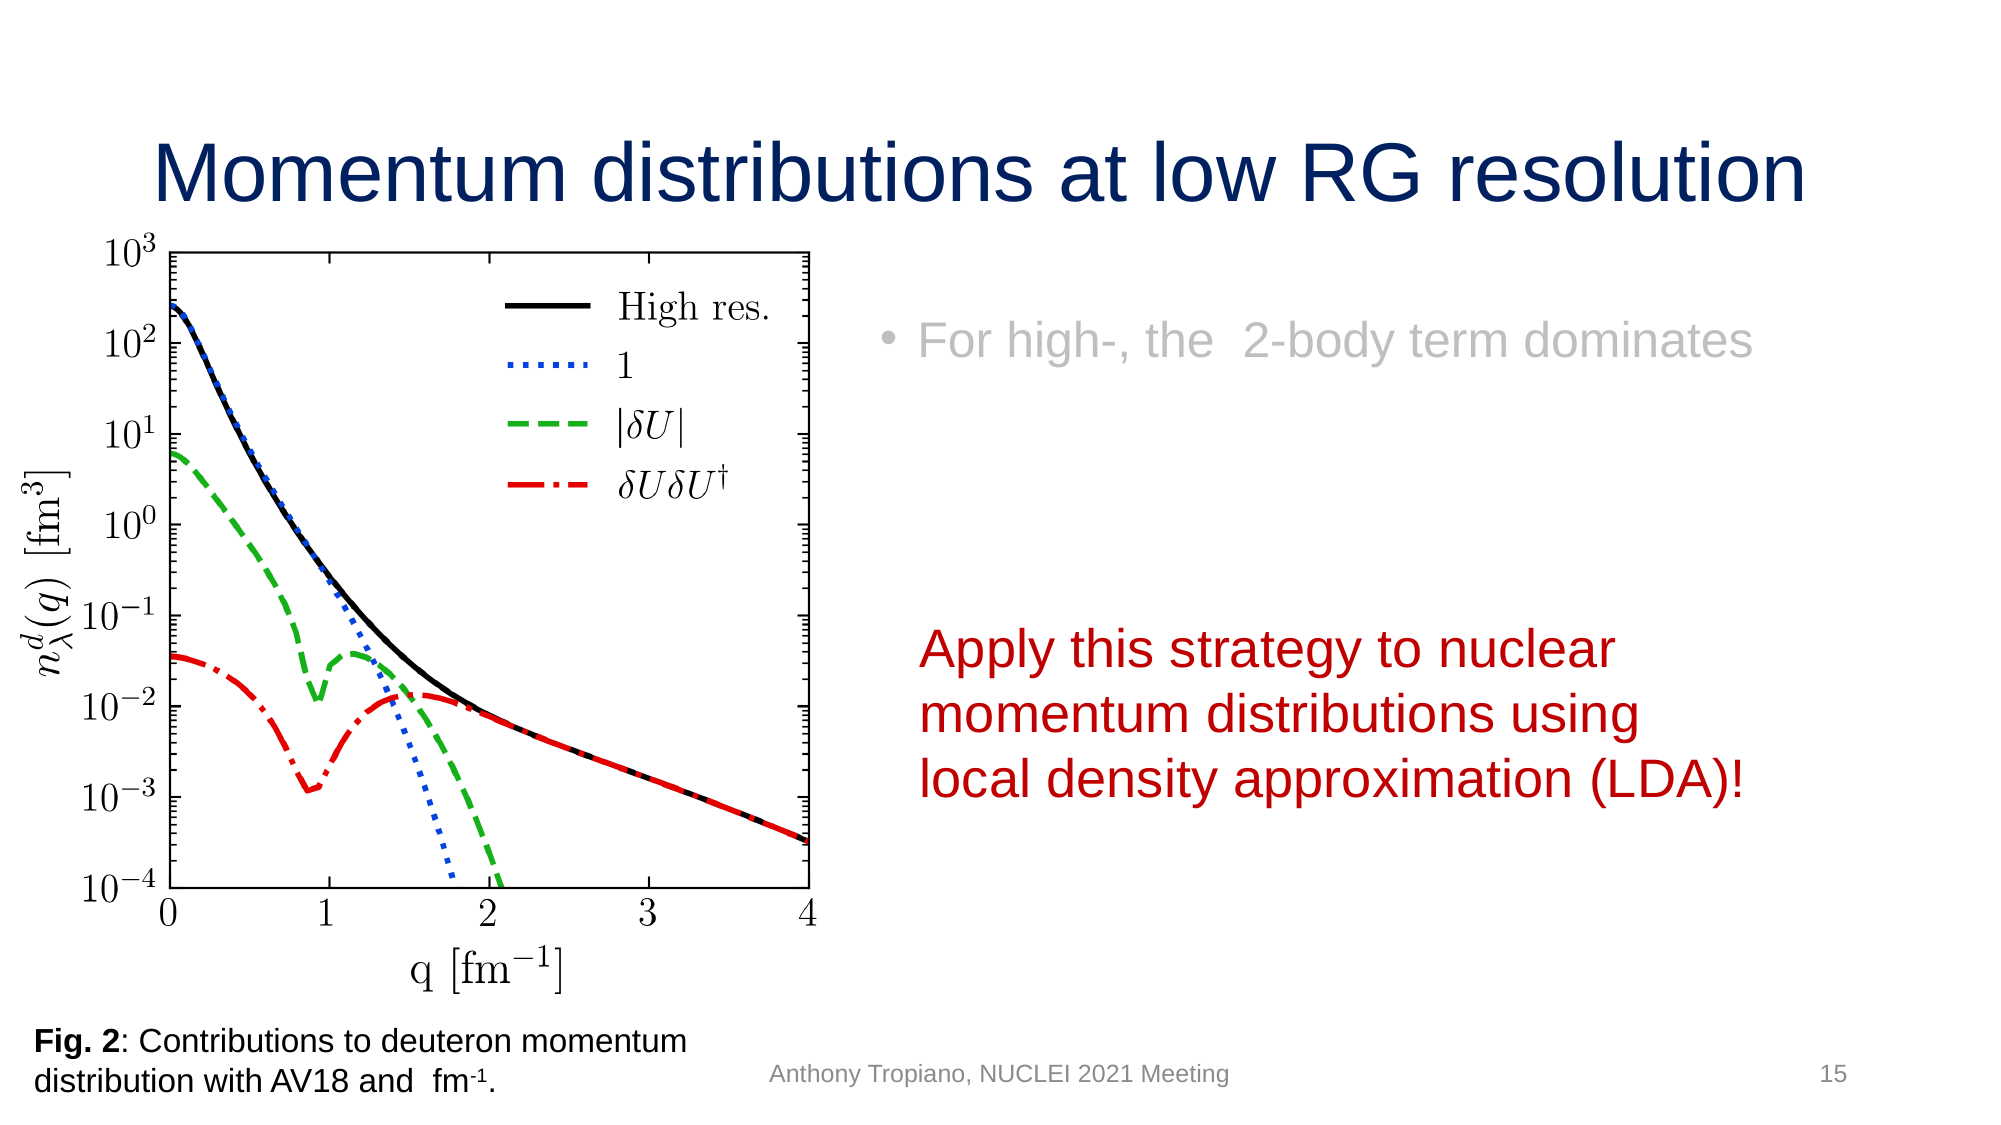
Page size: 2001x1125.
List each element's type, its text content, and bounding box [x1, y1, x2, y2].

title Momentum distributions at low RG resolution [137, 59, 1863, 278]
text_box Apply this strategy to nuclear momentum distributions using local density approximation (LDA)! [905, 570, 1770, 851]
slide_number 15 [1412, 1042, 1863, 1103]
footer Anthony Tropiano, NUCLEI 2021 Meeting [662, 1042, 1338, 1103]
picture [0, 218, 839, 1014]
